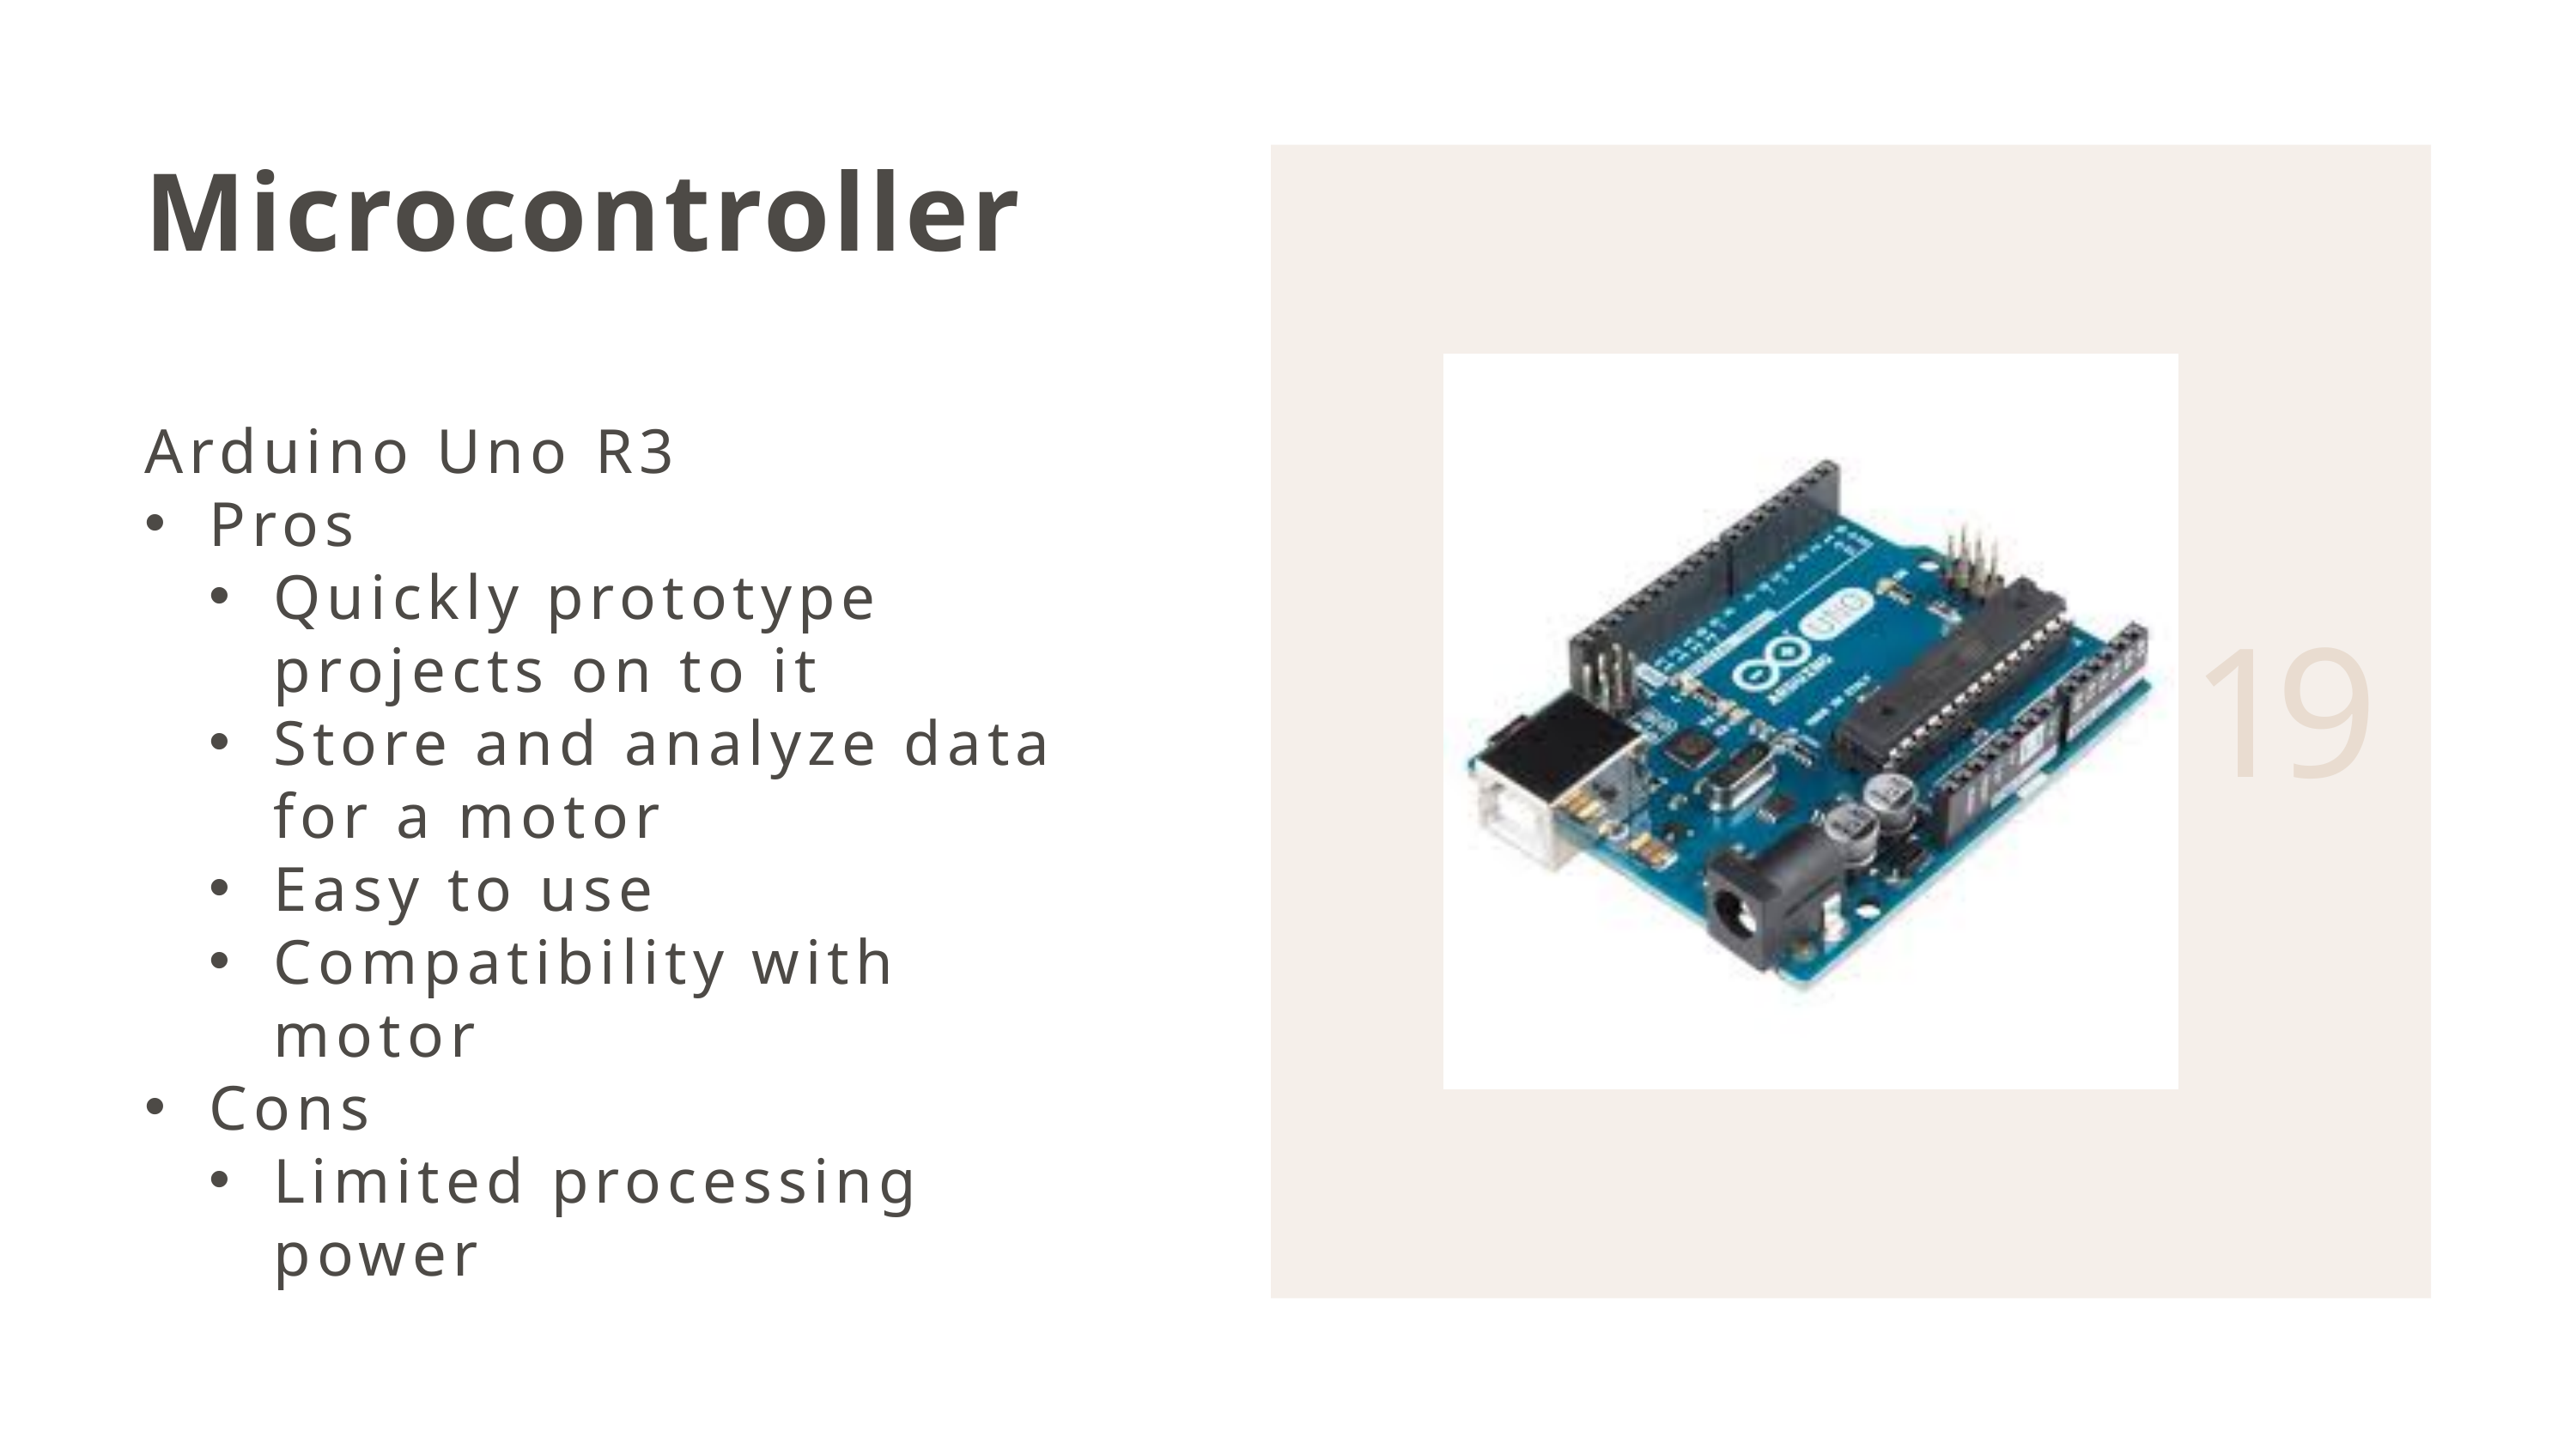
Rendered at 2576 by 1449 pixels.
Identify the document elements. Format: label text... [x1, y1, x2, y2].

picture [1443, 354, 2178, 1089]
text_box Arduino Uno R3 Pros Quickly prototype projects on to it Store and analyze data for a motor Easy to use Compatibility with motor Cons Limited processing power [144, 945, 1078, 1288]
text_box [144, 143, 1078, 939]
text_box 19 [2182, 622, 2388, 813]
text_box [1271, 144, 2432, 1299]
